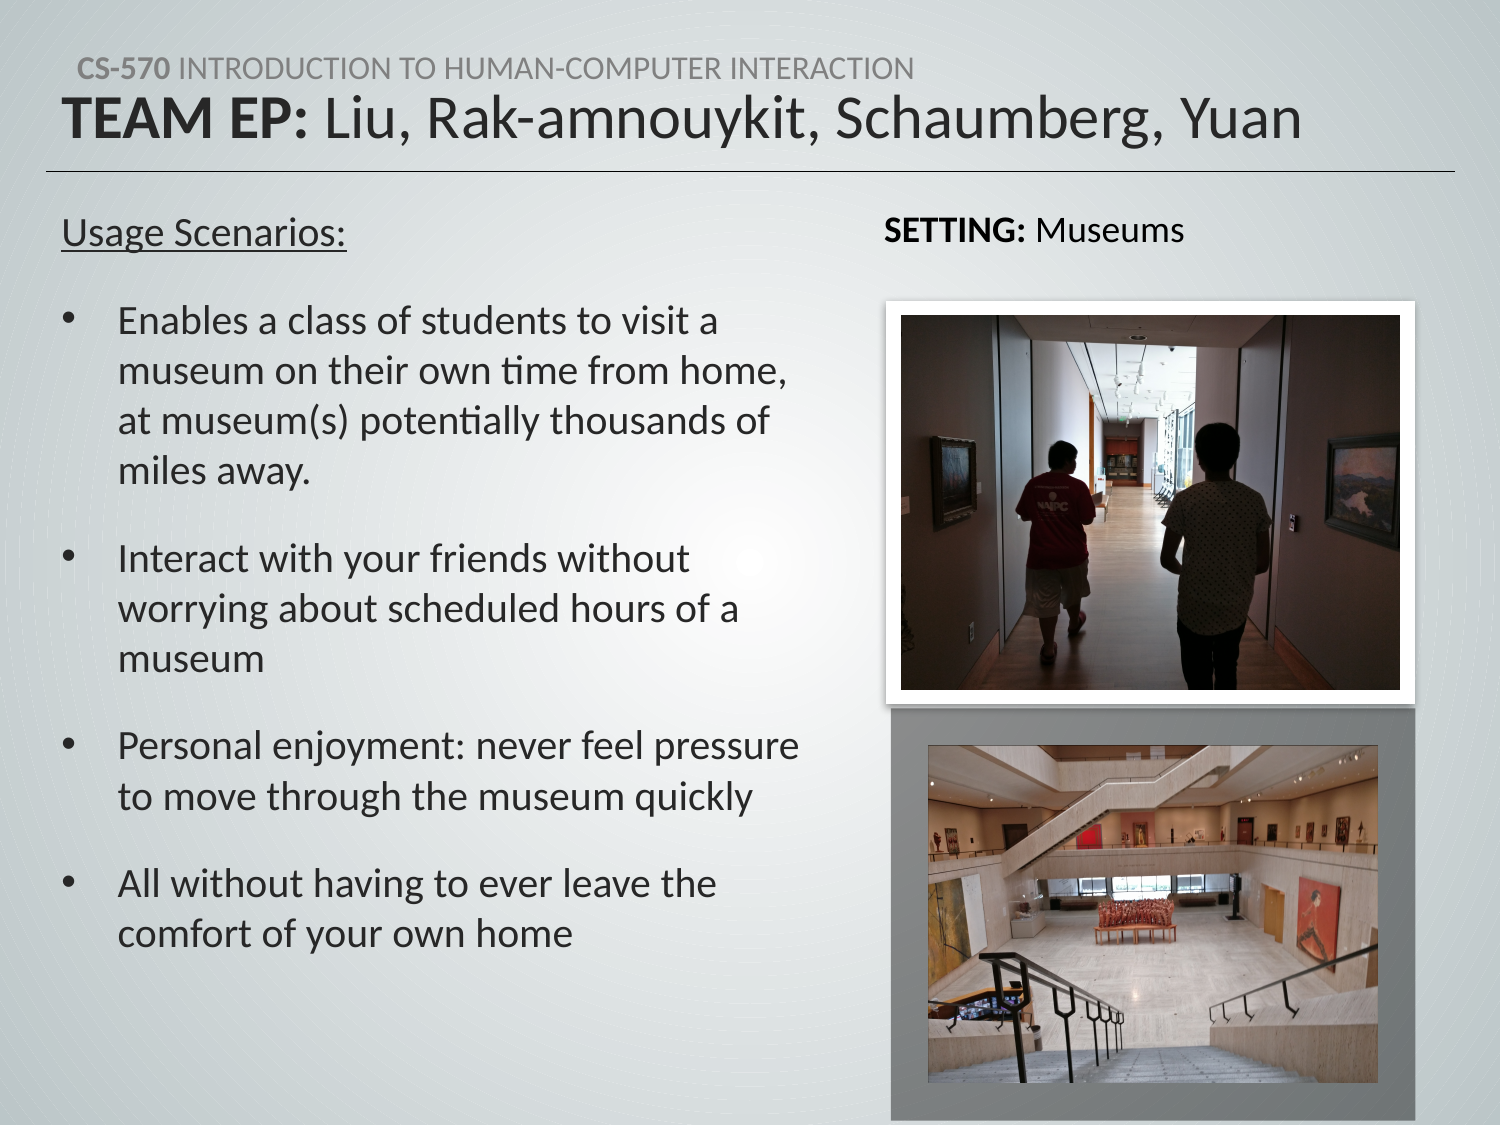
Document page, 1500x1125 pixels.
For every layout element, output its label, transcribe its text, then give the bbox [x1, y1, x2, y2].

text_box CS-570 INTRODUCTION TO HUMAN-COMPUTER INTERACTION [62, 38, 932, 94]
list Usage Scenarios: Enables a class of students to visit a museum on their own time from home, at museum(s) potentially thousands of miles away. Interact with your friends without worrying about scheduled hours of a museum Personal enjoyment: never feel pressure to move through the museum quickly All without having to ever leave the comfort of your own home [46, 197, 816, 1084]
picture [900, 315, 1401, 691]
picture [927, 745, 1379, 1084]
text_box SETTING: Museums [869, 197, 1439, 258]
title TEAM EP: Liu, Rak-amnouykit, Schaumberg, Yuan [46, 55, 1397, 171]
